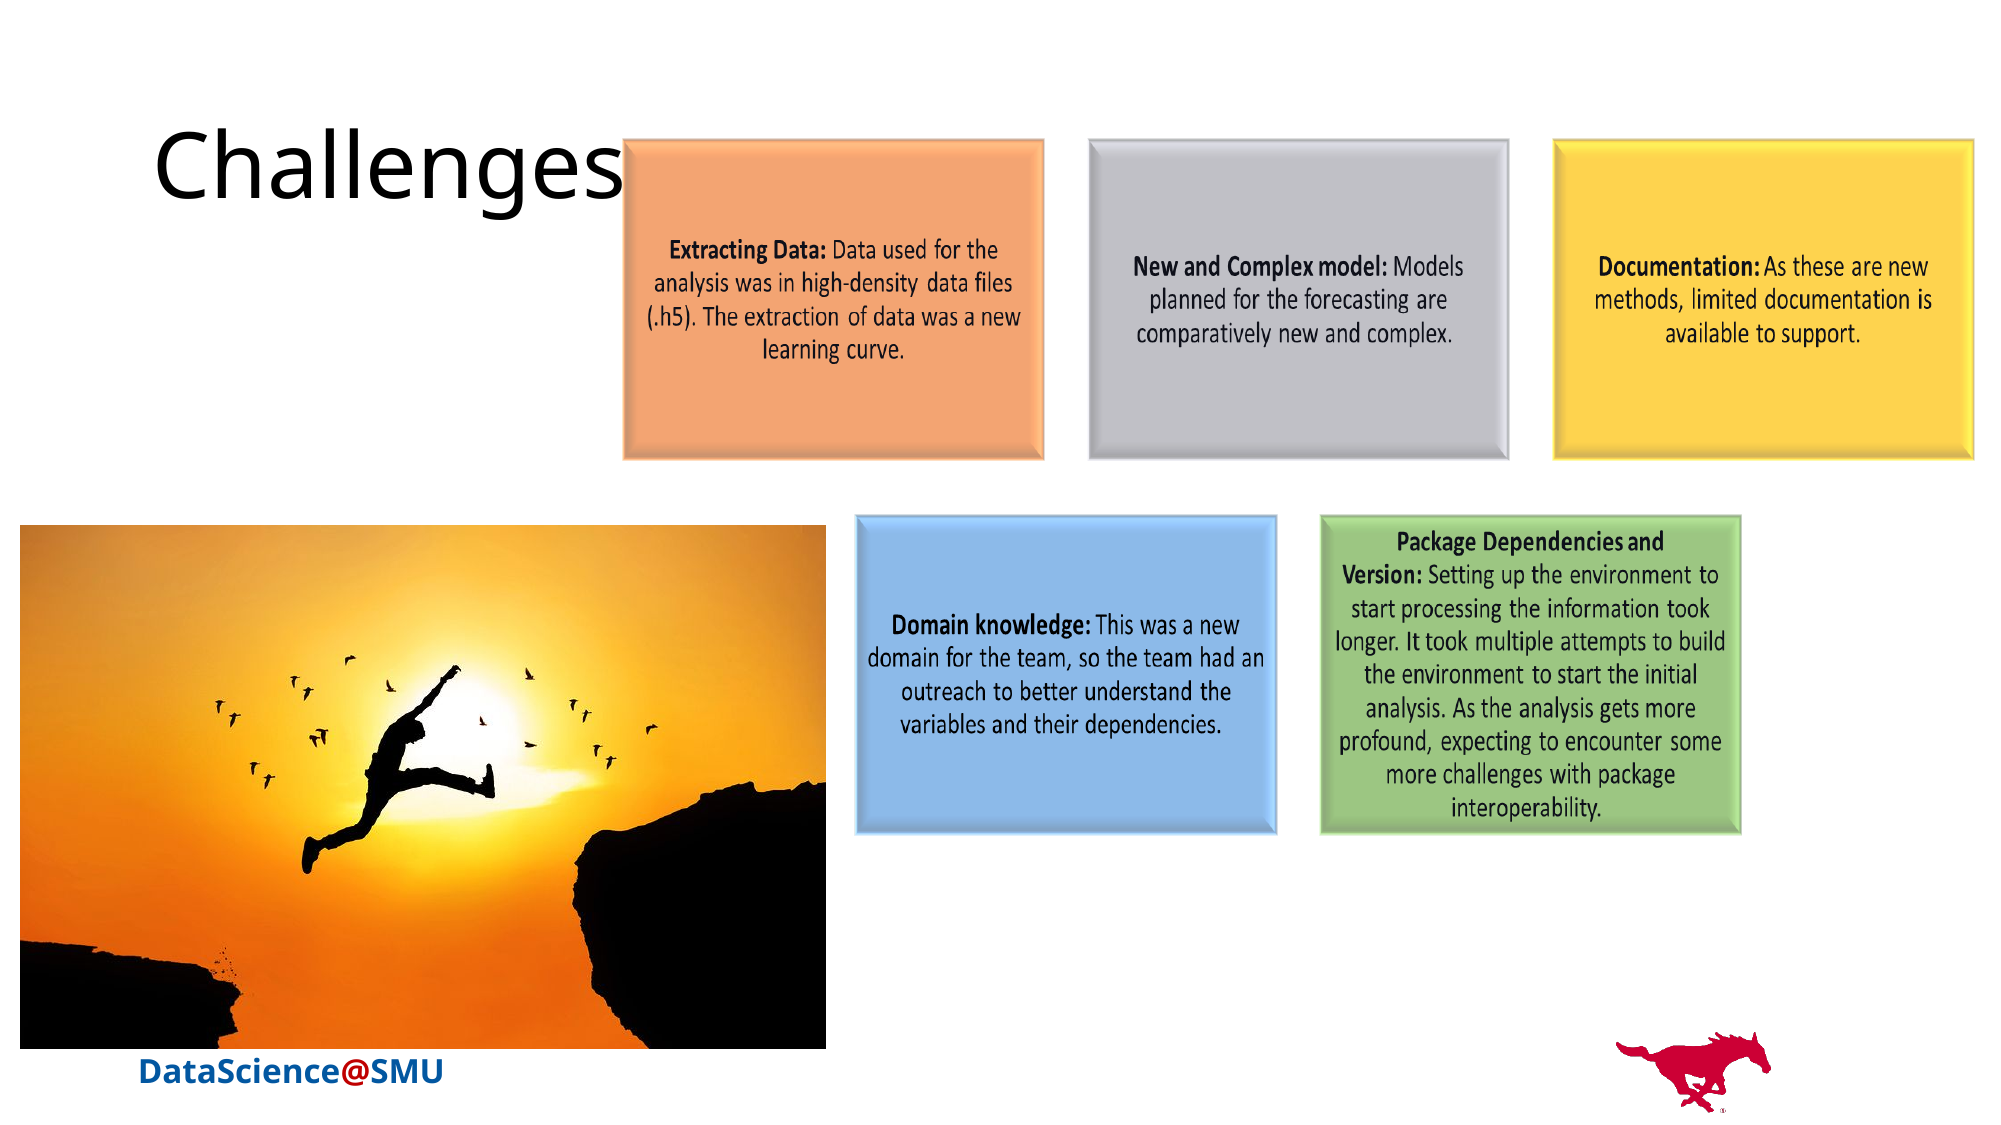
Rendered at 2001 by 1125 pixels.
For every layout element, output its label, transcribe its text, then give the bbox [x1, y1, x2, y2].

picture [1616, 1032, 1771, 1113]
title Challenges [137, 59, 1863, 278]
picture [20, 136, 1980, 1049]
